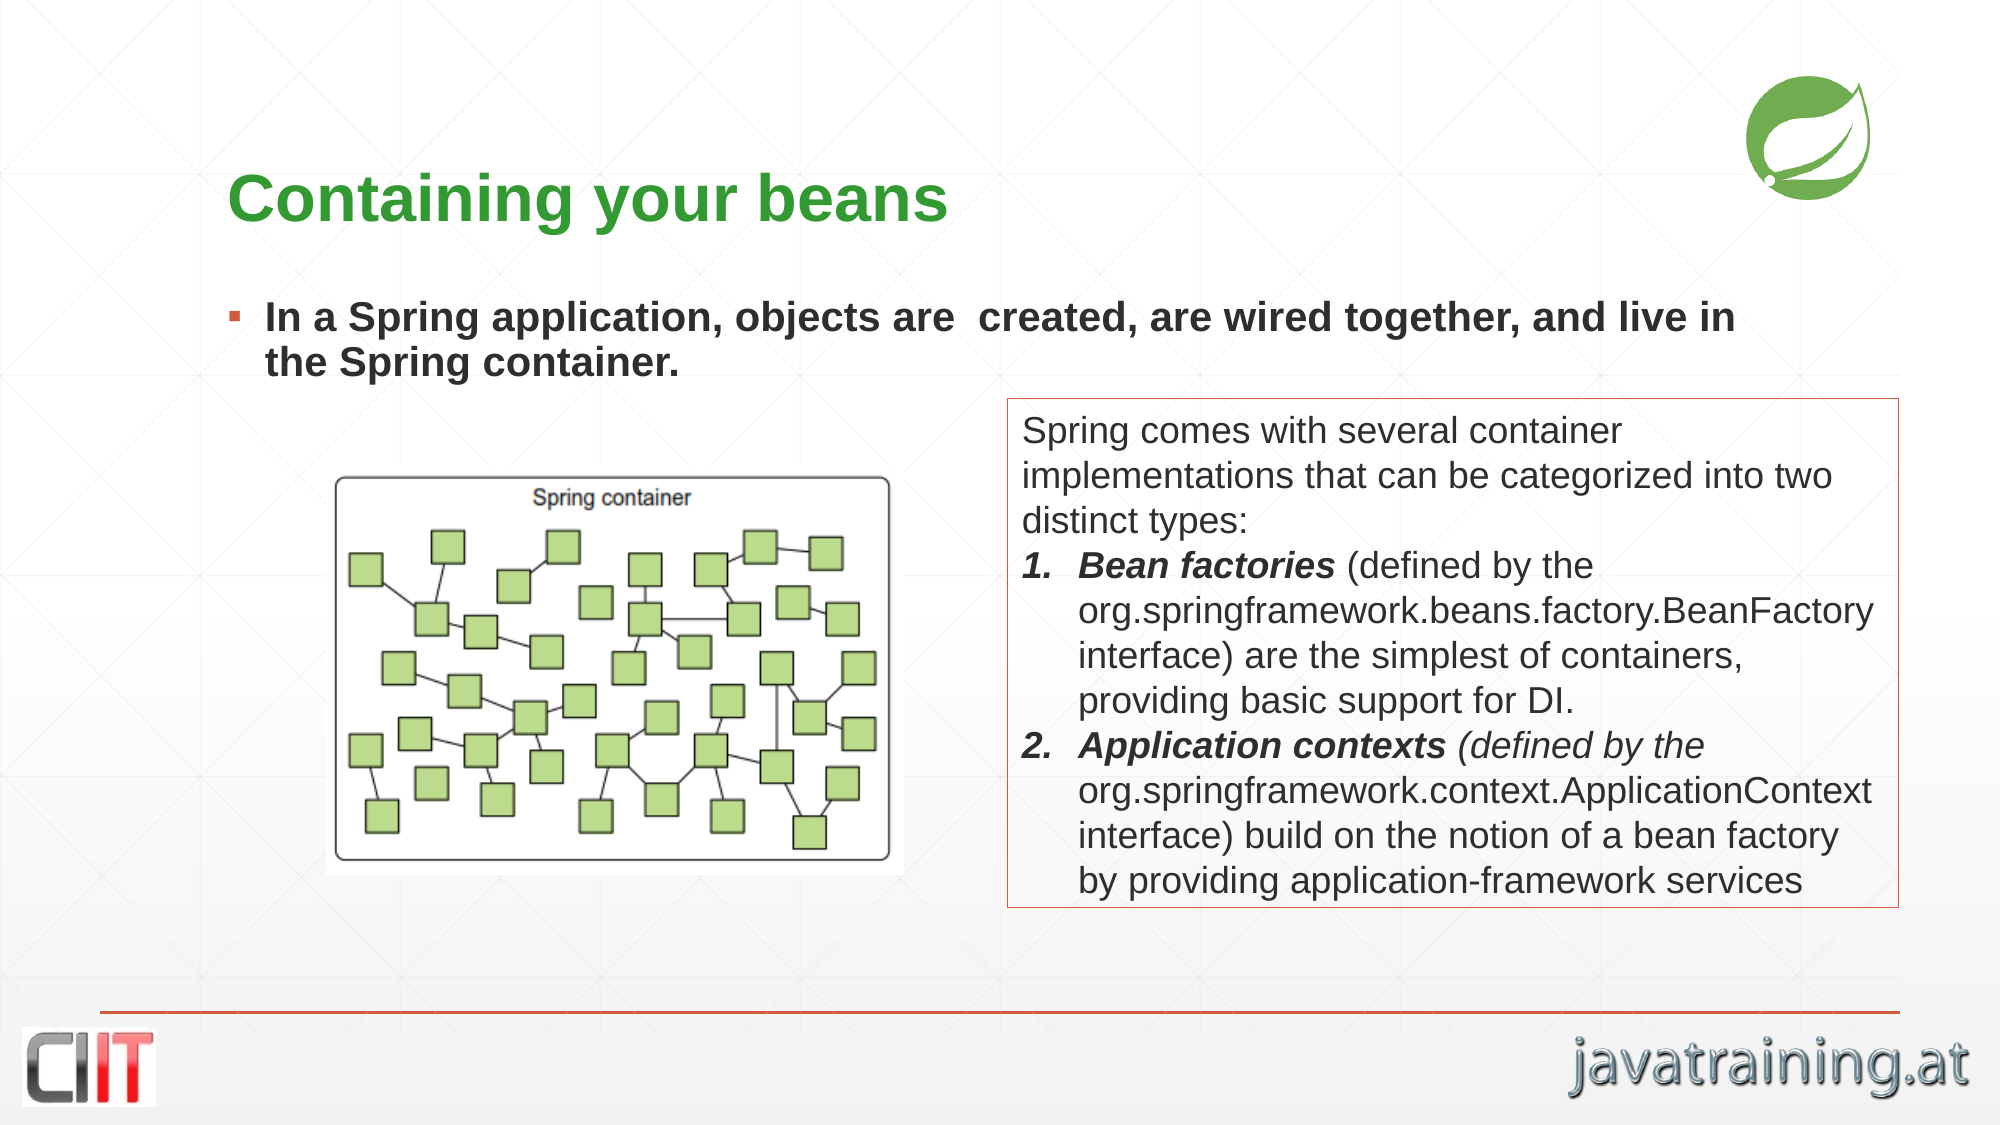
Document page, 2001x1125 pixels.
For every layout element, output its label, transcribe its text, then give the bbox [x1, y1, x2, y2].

title Containing your beans [212, 82, 1788, 244]
picture [1564, 1034, 1971, 1102]
picture [326, 465, 904, 875]
picture [1745, 75, 1870, 200]
picture [22, 1027, 156, 1107]
text_box Spring comes with several container implementations that can be categorized into two distinct types: Bean factories (defined by the org.springframework.beans.factory.BeanFactory interface) are the simplest of containers, providing basic support for DI. Application contexts (defined by the org.springframework.context.ApplicationContext interface) build on the notion of a bean factory by providing application-framework services [1007, 398, 1899, 908]
list In a Spring application, objects are created, are wired together, and live in the Spring container. [212, 287, 1788, 950]
